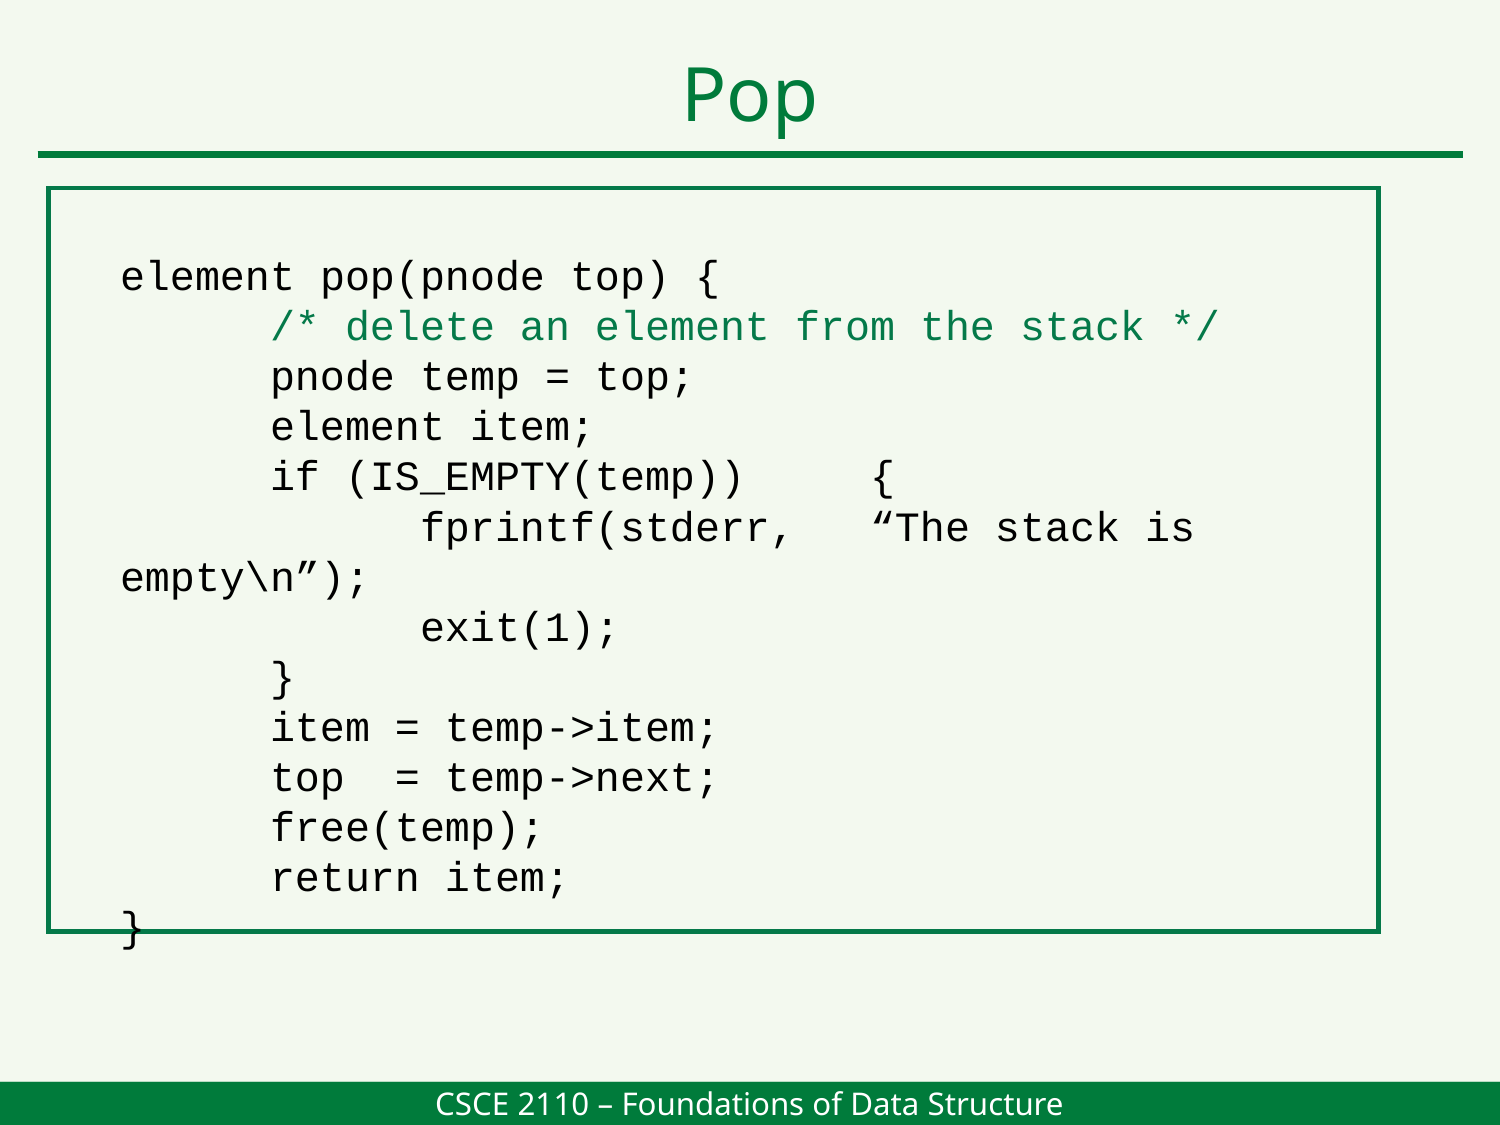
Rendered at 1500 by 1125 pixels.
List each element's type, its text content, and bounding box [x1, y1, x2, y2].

text_box [47, 187, 1380, 933]
text_box element pop(pnode top) { /* delete an element from the stack */ pnode temp = top; element item; if (IS_EMPTY(temp)) { fprintf(stderr, “The stack is empty\n”); exit(1); } item = temp->item; top = temp->next; free(temp); return item; } [105, 241, 1349, 957]
text_box Pop [36, 27, 1463, 155]
